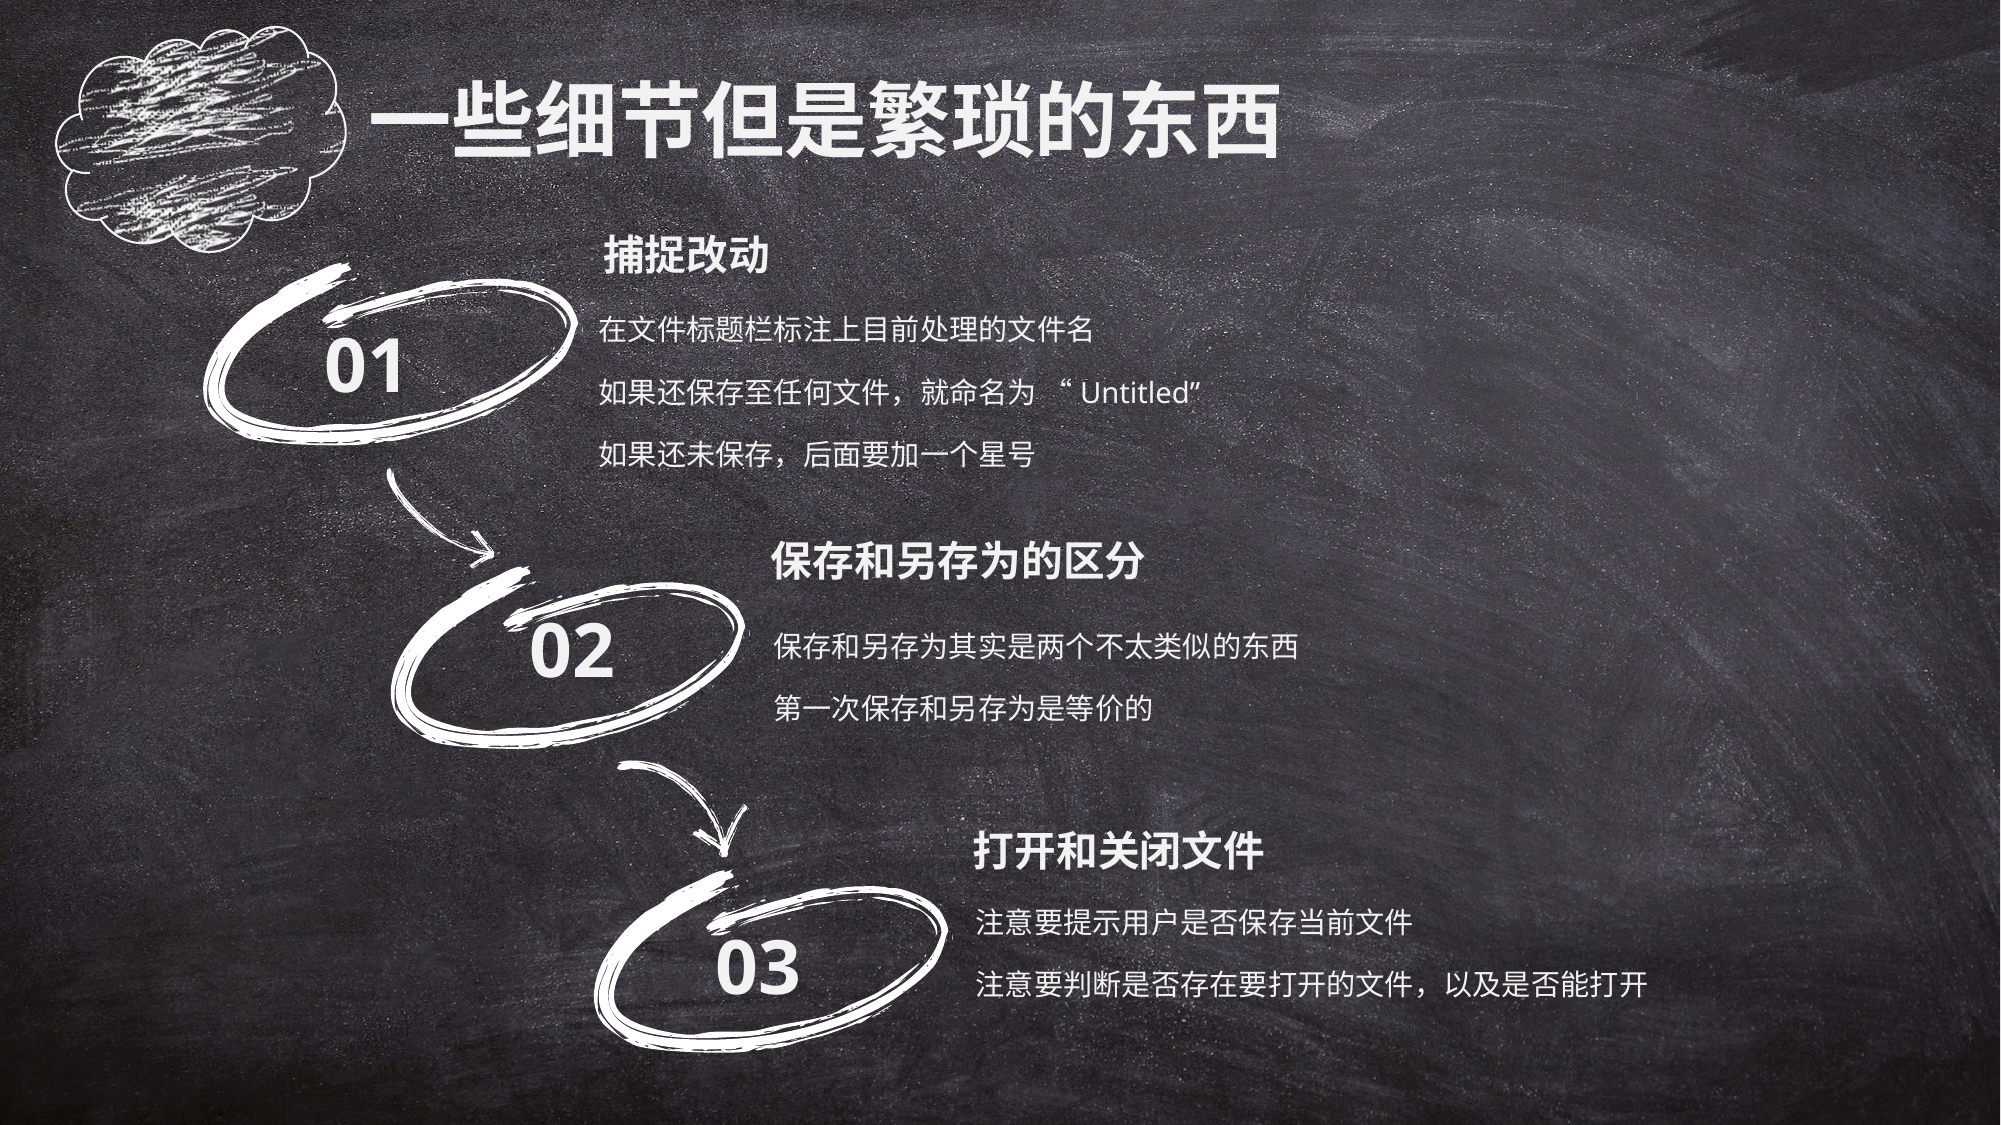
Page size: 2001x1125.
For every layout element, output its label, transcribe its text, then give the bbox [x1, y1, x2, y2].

picture [0, 0, 2001, 1125]
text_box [389, 527, 1533, 751]
text_box [386, 473, 435, 527]
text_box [592, 817, 1735, 1055]
text_box 一些细节但是繁琐的东西 [353, 60, 1303, 176]
text_box [55, 25, 347, 253]
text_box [201, 221, 1409, 473]
